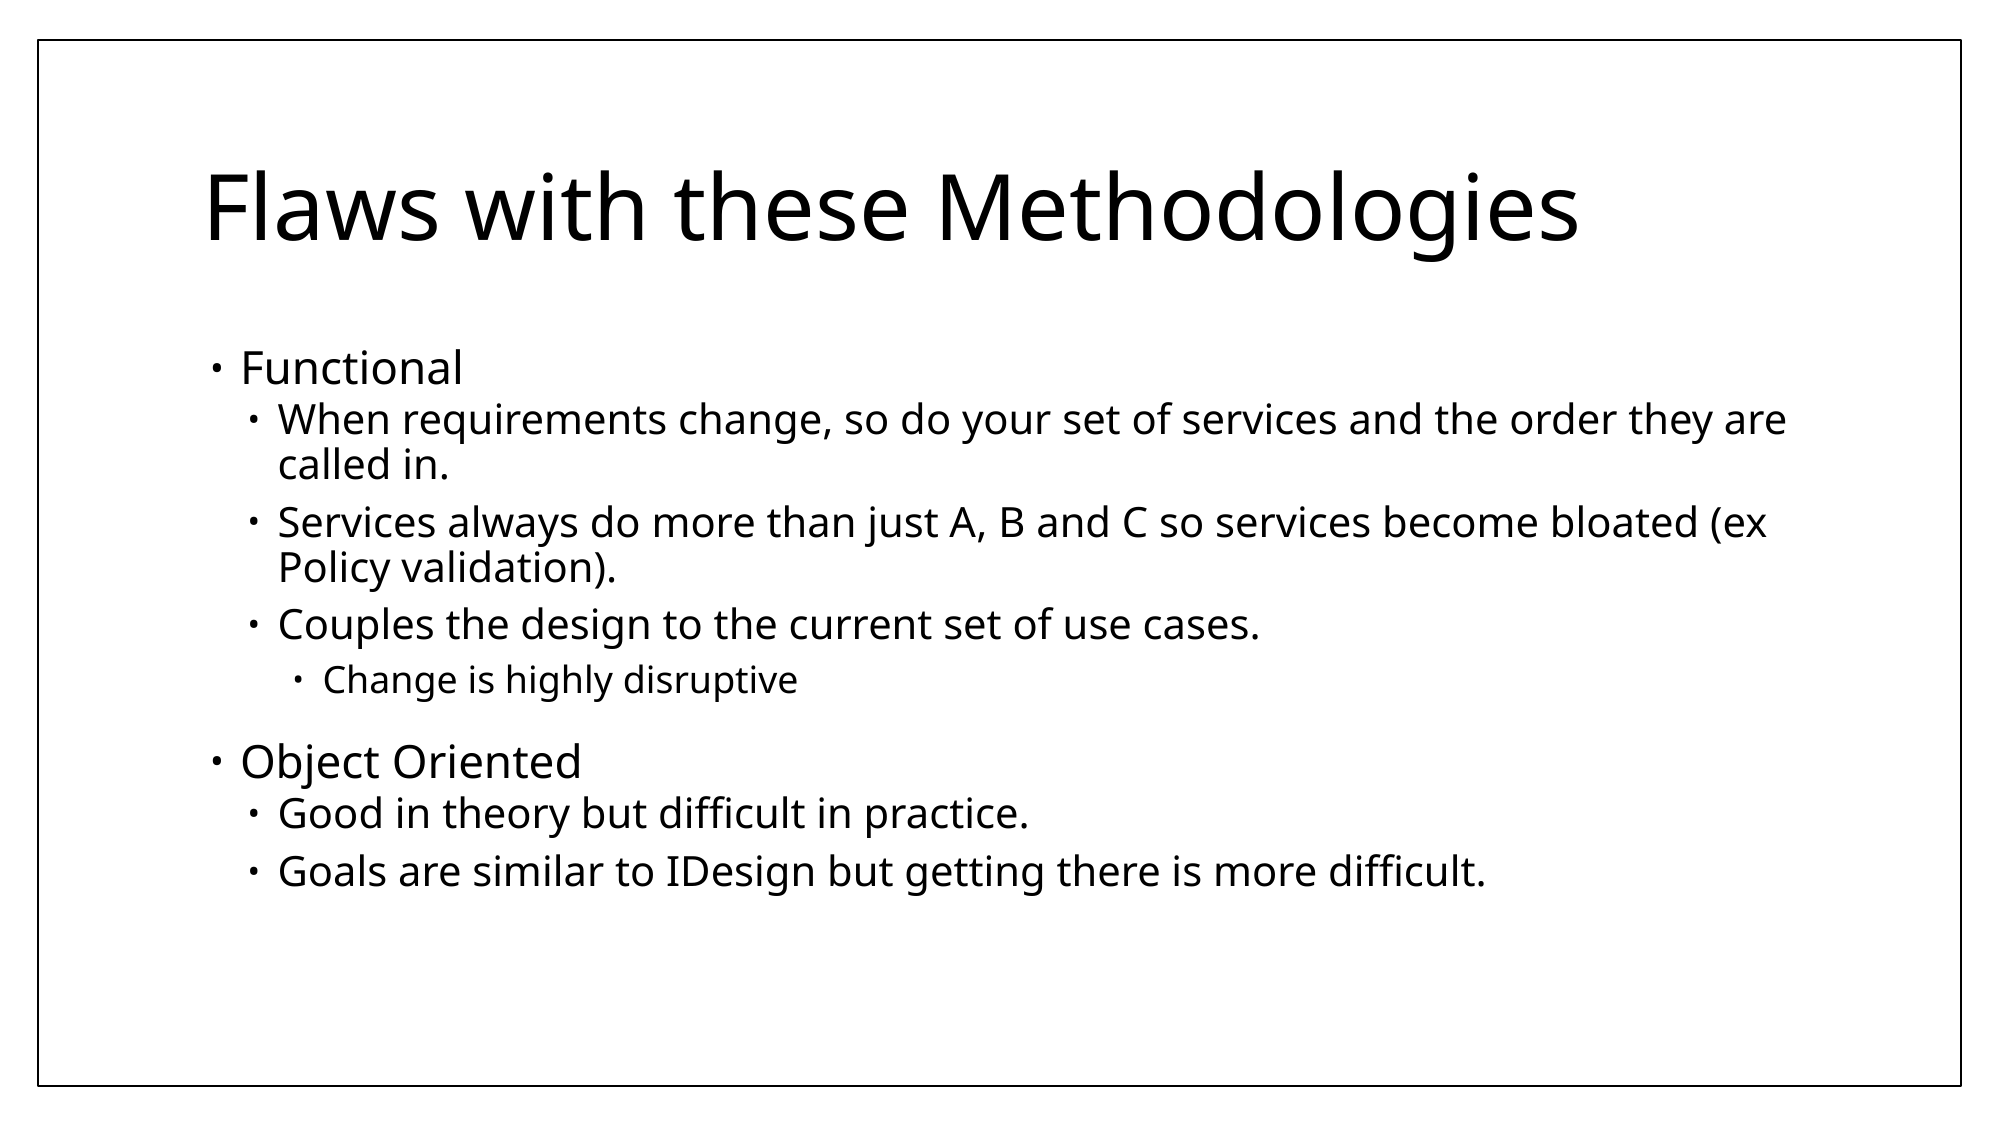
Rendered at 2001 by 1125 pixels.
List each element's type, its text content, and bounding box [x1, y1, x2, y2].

list Functional When requirements change, so do your set of services and the order they are called in. Services always do more than just A, B and C so services become bloated (ex Policy validation). Couples the design to the current set of use cases. Change is highly disruptive Object Oriented Good in theory but difficult in practice. Goals are similar to IDesign but getting there is more difficult. [187, 337, 1808, 1000]
title Flaws with these Methodologies [187, 99, 1808, 323]
